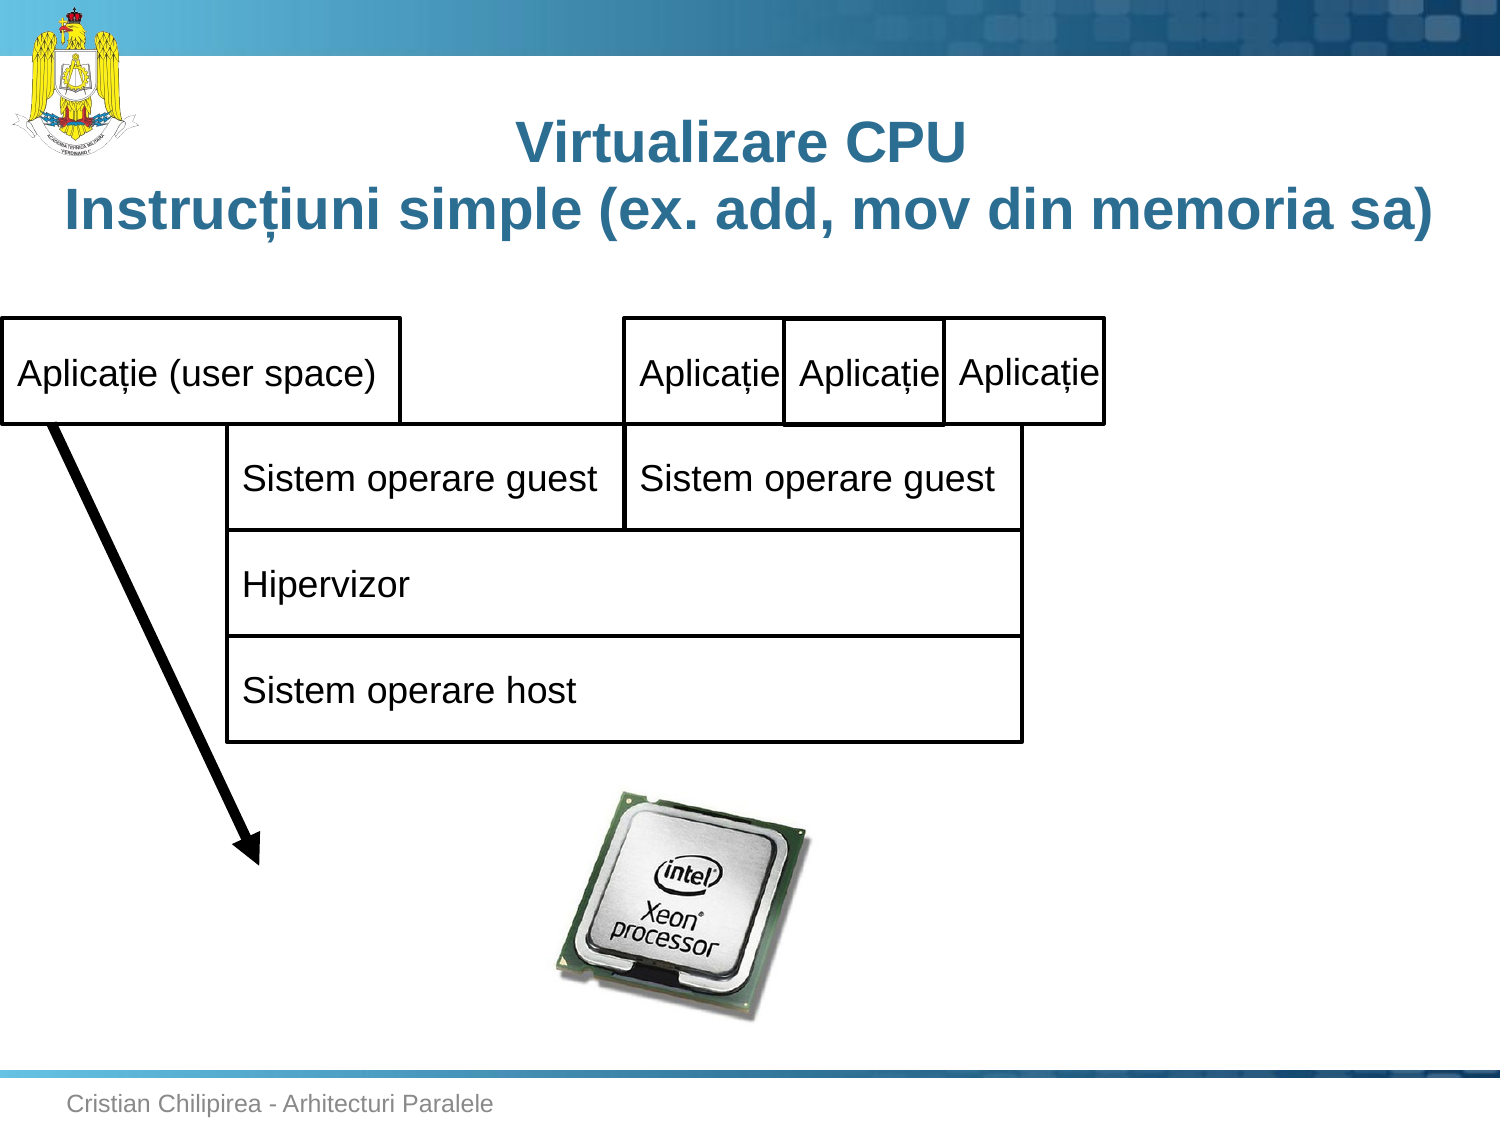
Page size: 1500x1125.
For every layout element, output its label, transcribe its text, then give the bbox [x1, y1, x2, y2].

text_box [51, 423, 260, 867]
text_box Aplicație [943, 317, 1104, 424]
picture [0, 0, 1500, 156]
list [534, 757, 831, 1053]
footer Cristian Chilipirea - Arhitecturi Paralele [51, 1083, 1157, 1125]
text_box Aplicație [624, 317, 785, 424]
text_box Sistem operare guest [624, 424, 1023, 530]
text_box Aplicație [784, 318, 944, 425]
text_box Sistem operare host [263, 636, 1022, 742]
text_box Sistem operare guest [260, 423, 624, 530]
picture [0, 1070, 1500, 1078]
text_box Hipervizor [263, 530, 1022, 636]
title Virtualizare CPU Instrucțiuni simple (ex. add, mov din memoria sa) [51, 102, 1449, 178]
text_box Aplicație (user space) [2, 317, 400, 424]
